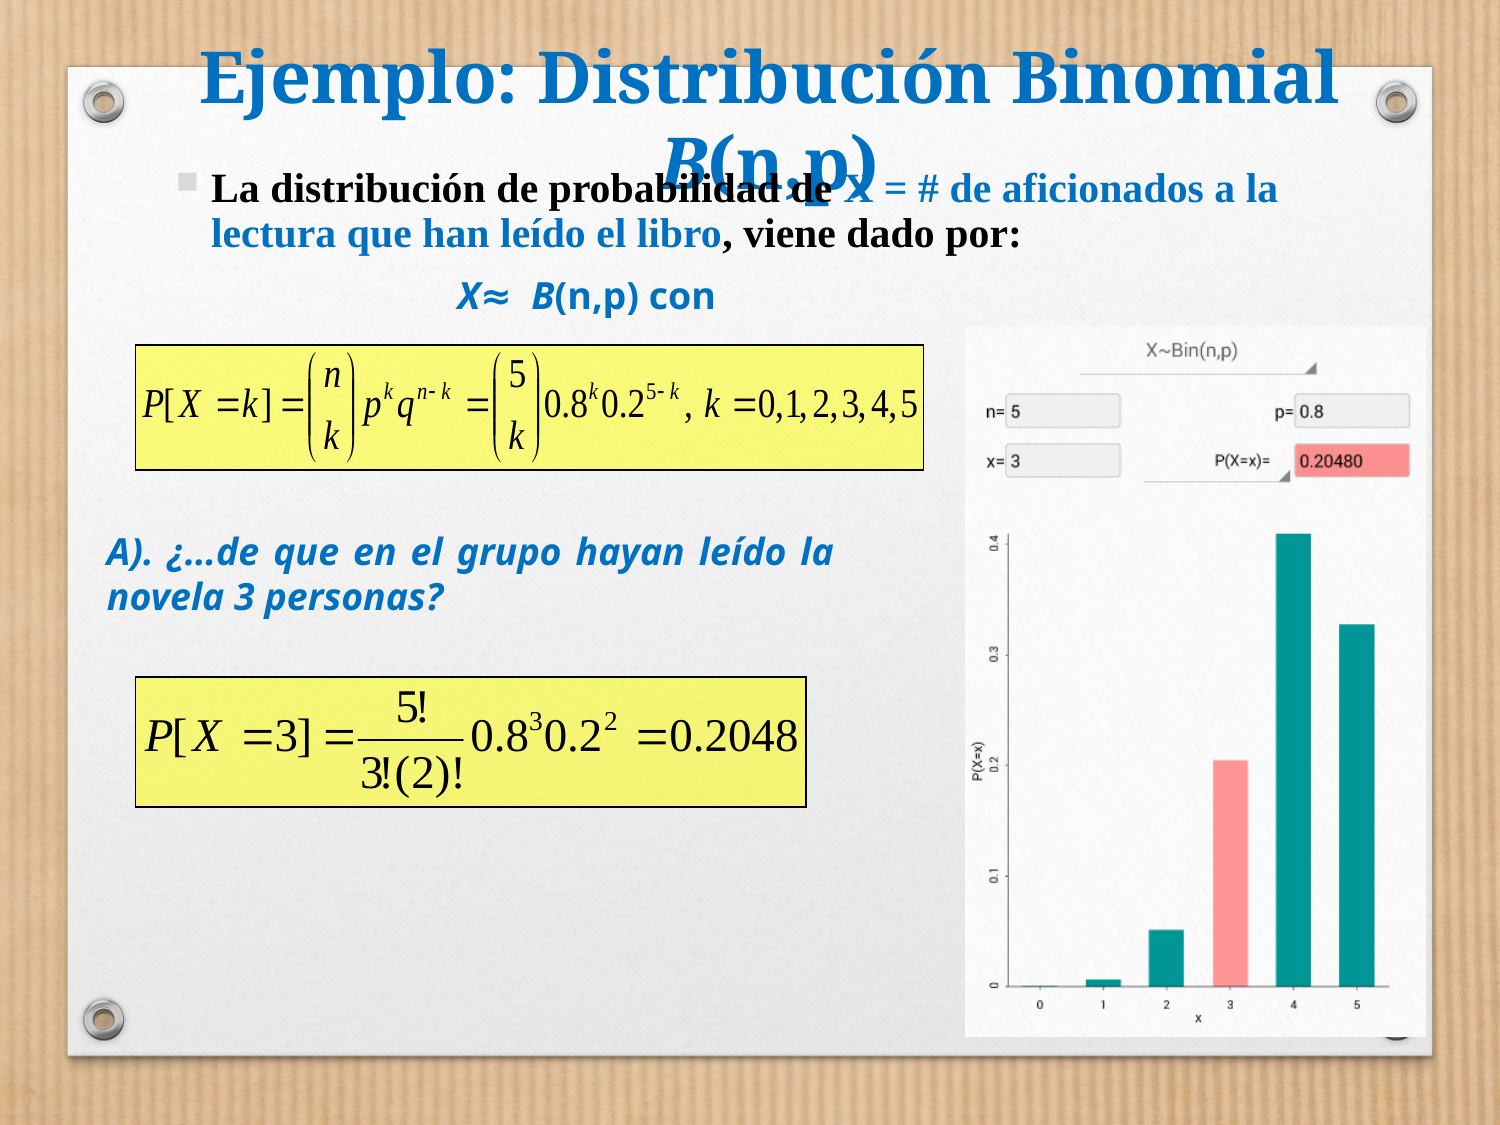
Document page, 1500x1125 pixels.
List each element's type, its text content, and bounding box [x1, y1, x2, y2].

text_box A). ¿…de que en el grupo hayan leído la novela 3 personas? [92, 520, 850, 625]
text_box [135, 677, 806, 807]
picture [0, 0, 1500, 1125]
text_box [135, 345, 923, 470]
title Ejemplo: Distribución Binomial B(n,p) [113, 24, 1426, 212]
text_box La distribución de probabilidad de X = # de aficionados a la lectura que han leído el libro, viene dado por: [161, 159, 1378, 264]
text_box X≈ B(n,p) con [442, 264, 892, 325]
